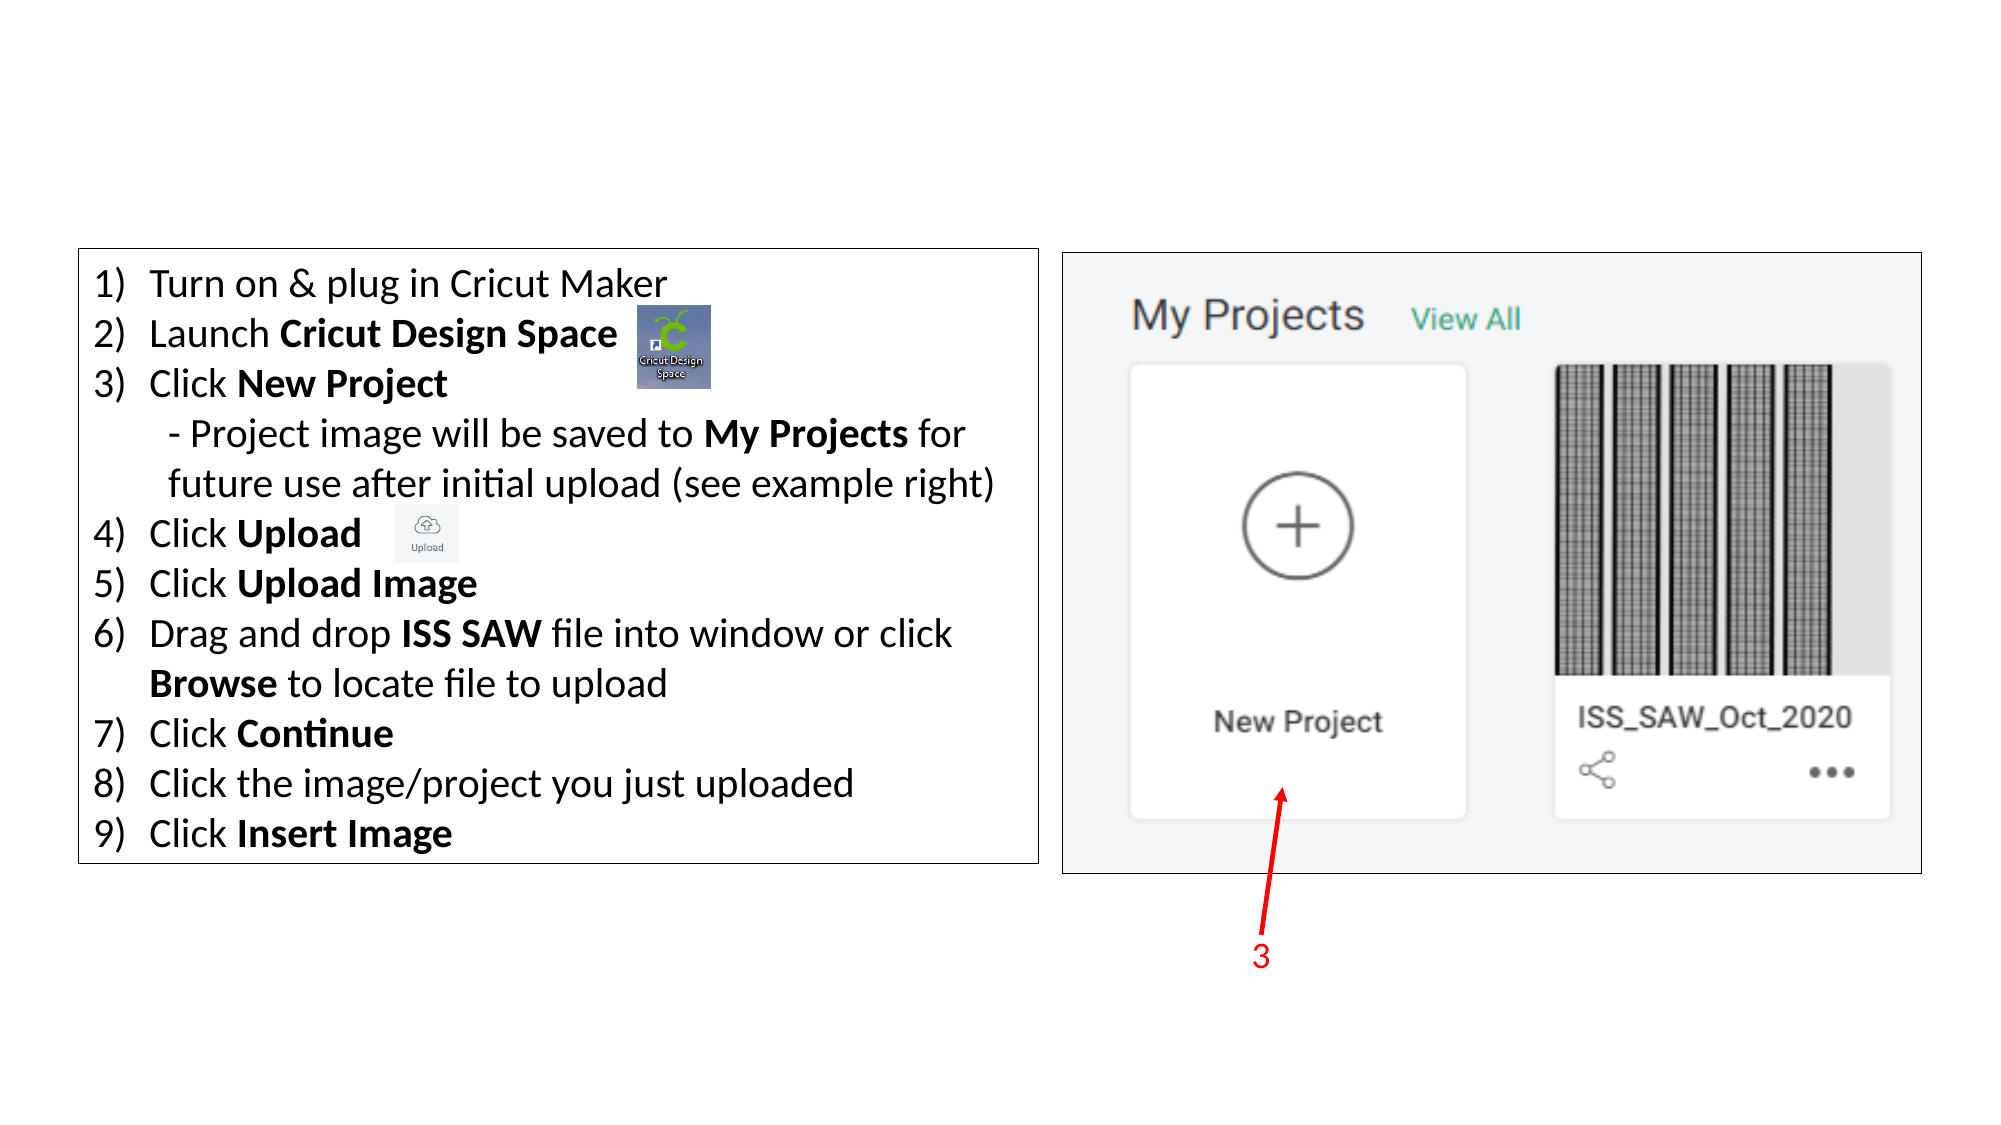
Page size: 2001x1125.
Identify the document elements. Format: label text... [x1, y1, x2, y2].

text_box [1261, 787, 1283, 935]
picture [394, 504, 459, 563]
text_box Turn on & plug in Cricut Maker Launch Cricut Design Space Click New Project - Project image will be saved to My Projects for future use after initial upload (see example right) Click Upload Click Upload Image Drag and drop ISS SAW file into window or click Browse to locate file to upload Click Continue Click the image/project you just uploaded Click Insert Image [78, 248, 1039, 864]
picture [637, 305, 711, 389]
text_box 3 [1236, 923, 1286, 984]
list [1062, 252, 1922, 874]
